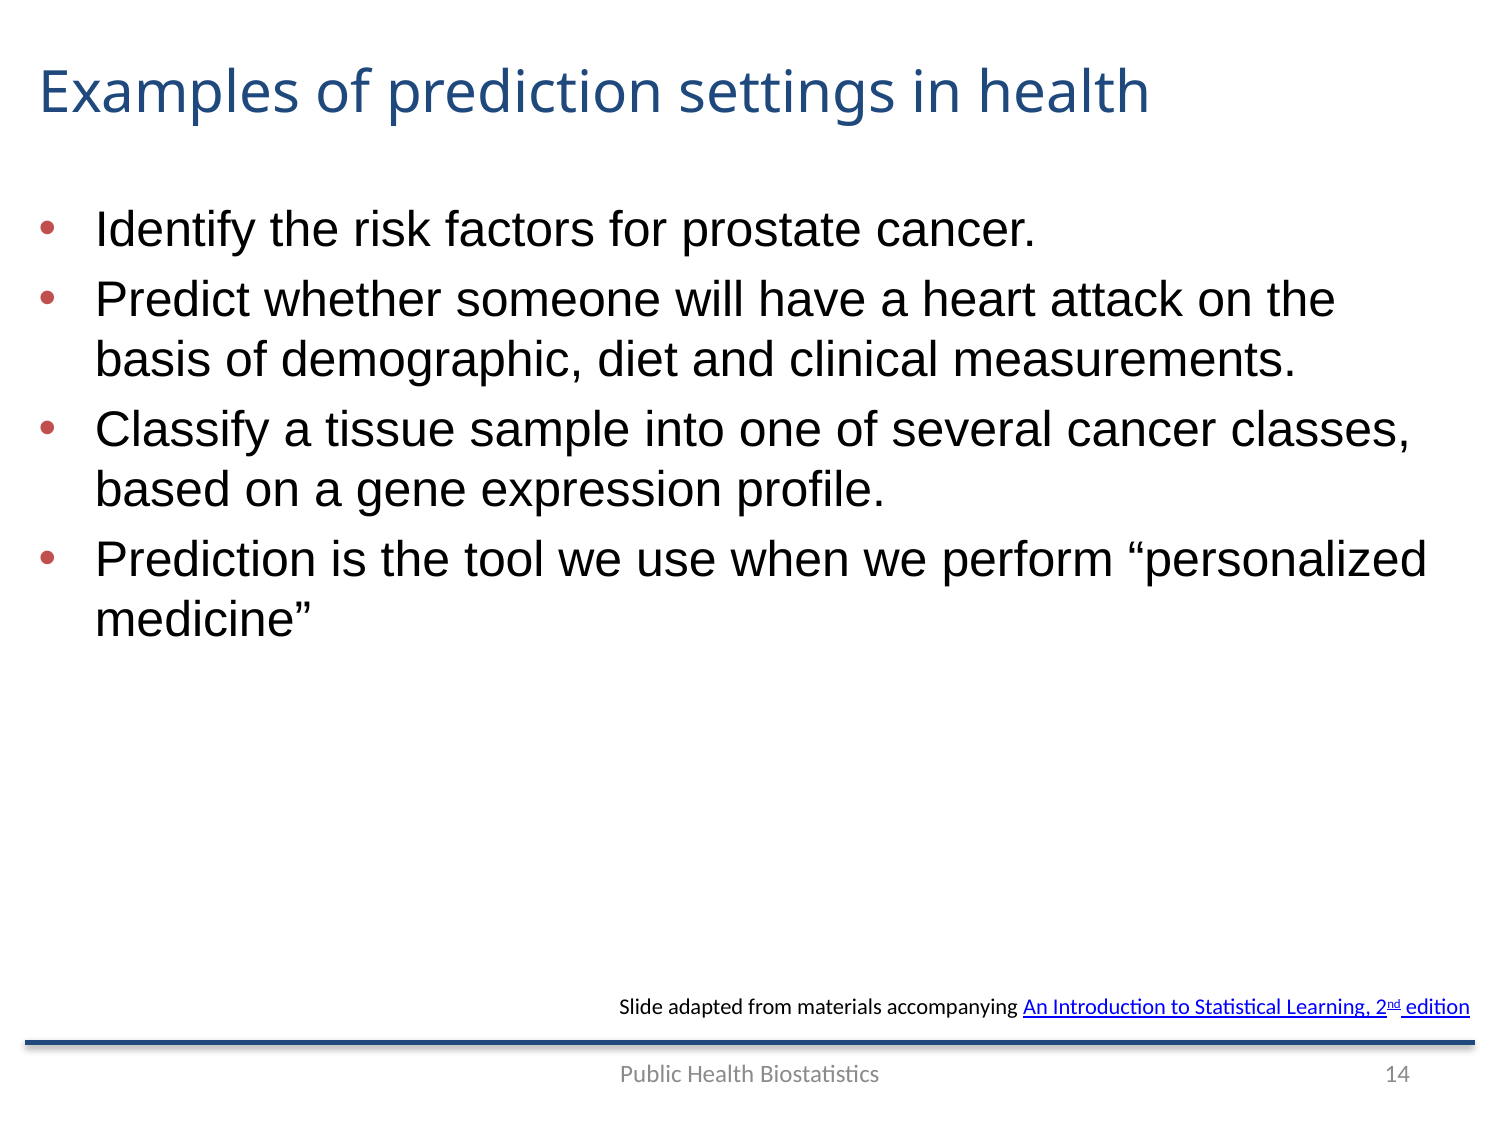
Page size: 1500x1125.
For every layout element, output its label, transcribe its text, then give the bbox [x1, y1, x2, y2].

title Examples of prediction settings in health [23, 21, 1500, 157]
footer Public Health Biostatistics [425, 1042, 1074, 1103]
text_box Slide adapted from materials accompanying An Introduction to Statistical Learning, 2nd edition [604, 984, 1500, 1032]
slide_number 14 [1074, 1042, 1425, 1103]
list Identify the risk factors for prostate cancer. Predict whether someone will have a heart attack on the basis of demographic, diet and clinical measurements. Classify a tissue sample into one of several cancer classes, based on a gene expression profile. Prediction is the tool we use when we perform “personalized medicine” [23, 189, 1467, 1021]
